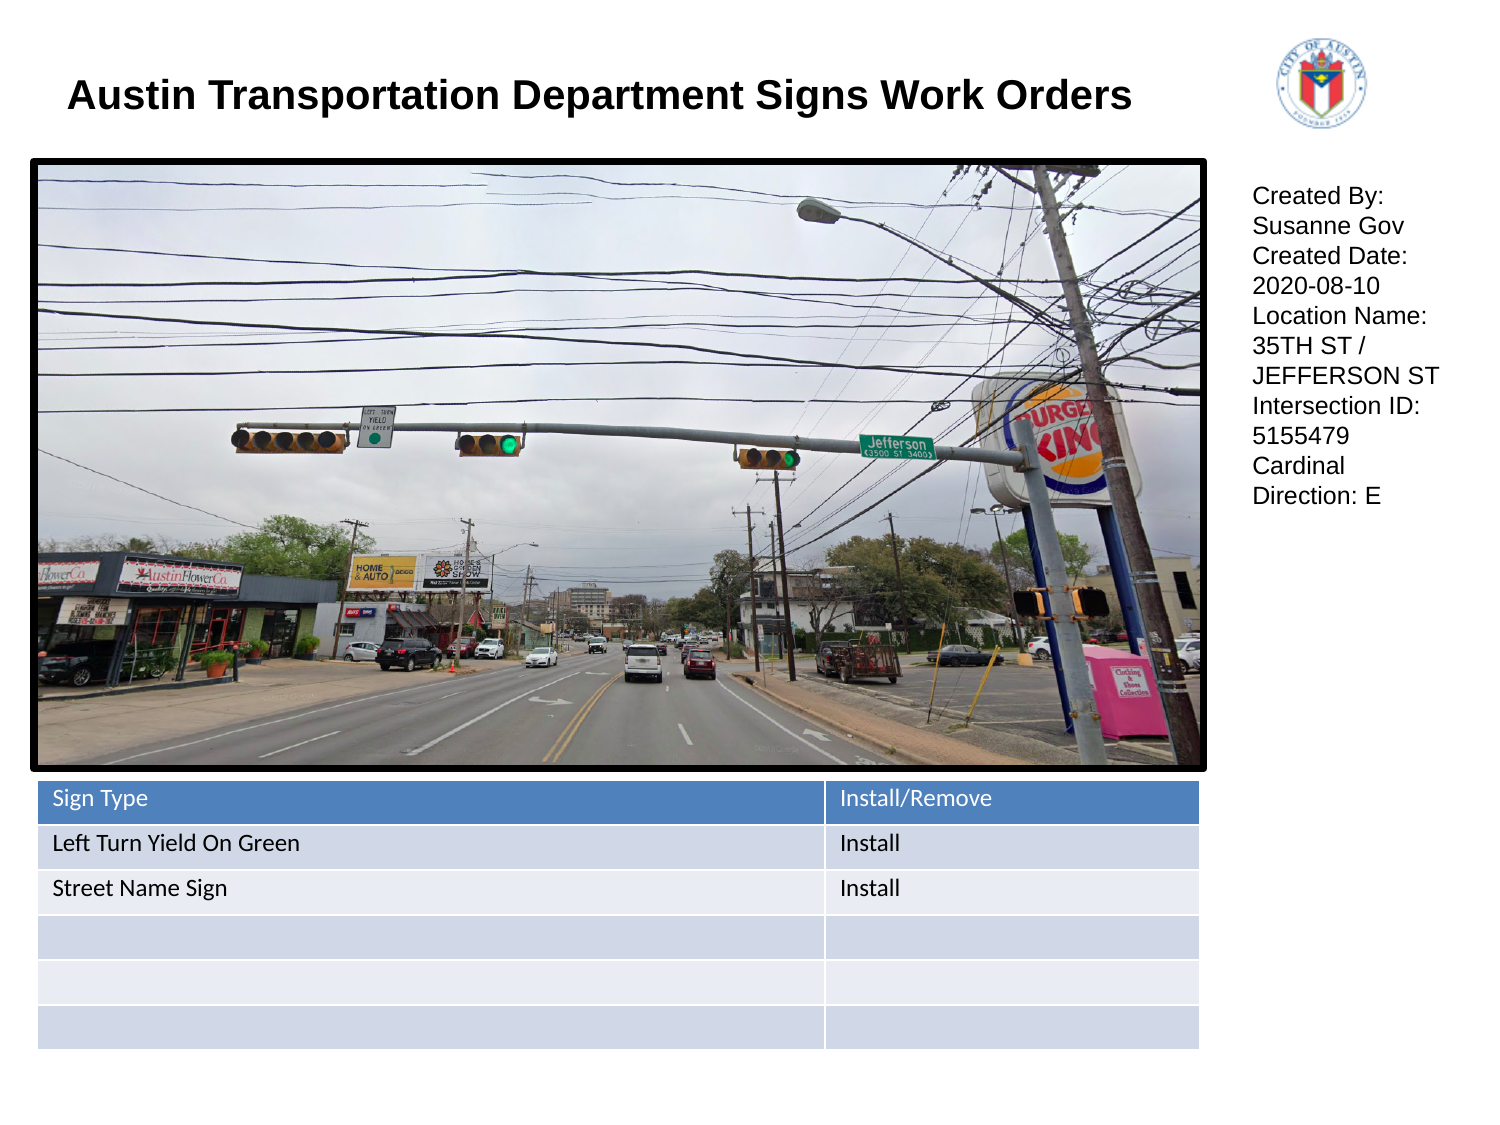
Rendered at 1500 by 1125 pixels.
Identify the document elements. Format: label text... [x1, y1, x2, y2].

text_box Created By: Susanne Gov Created Date: 2020-08-10 Location Name: 35TH ST / JEFFERSON ST Intersection ID: 5155479 Cardinal Direction: E [1237, 172, 1463, 517]
table_cell [826, 961, 1199, 1004]
table_cell Street Name Sign [38, 871, 824, 914]
table_cell [826, 916, 1199, 959]
table_cell [38, 916, 824, 959]
table_cell [38, 1006, 824, 1049]
text_box Austin Transportation Department Signs Work Orders [51, 60, 1149, 125]
picture [1274, 37, 1369, 132]
table_header Install/Remove [826, 781, 1199, 824]
picture [37, 164, 1201, 766]
table_cell Install [826, 871, 1199, 914]
table_cell Install [826, 826, 1199, 869]
table_header Sign Type [38, 781, 824, 824]
table_cell Left Turn Yield On Green [38, 826, 824, 869]
table_cell [38, 961, 824, 1004]
table_cell [826, 1006, 1199, 1049]
